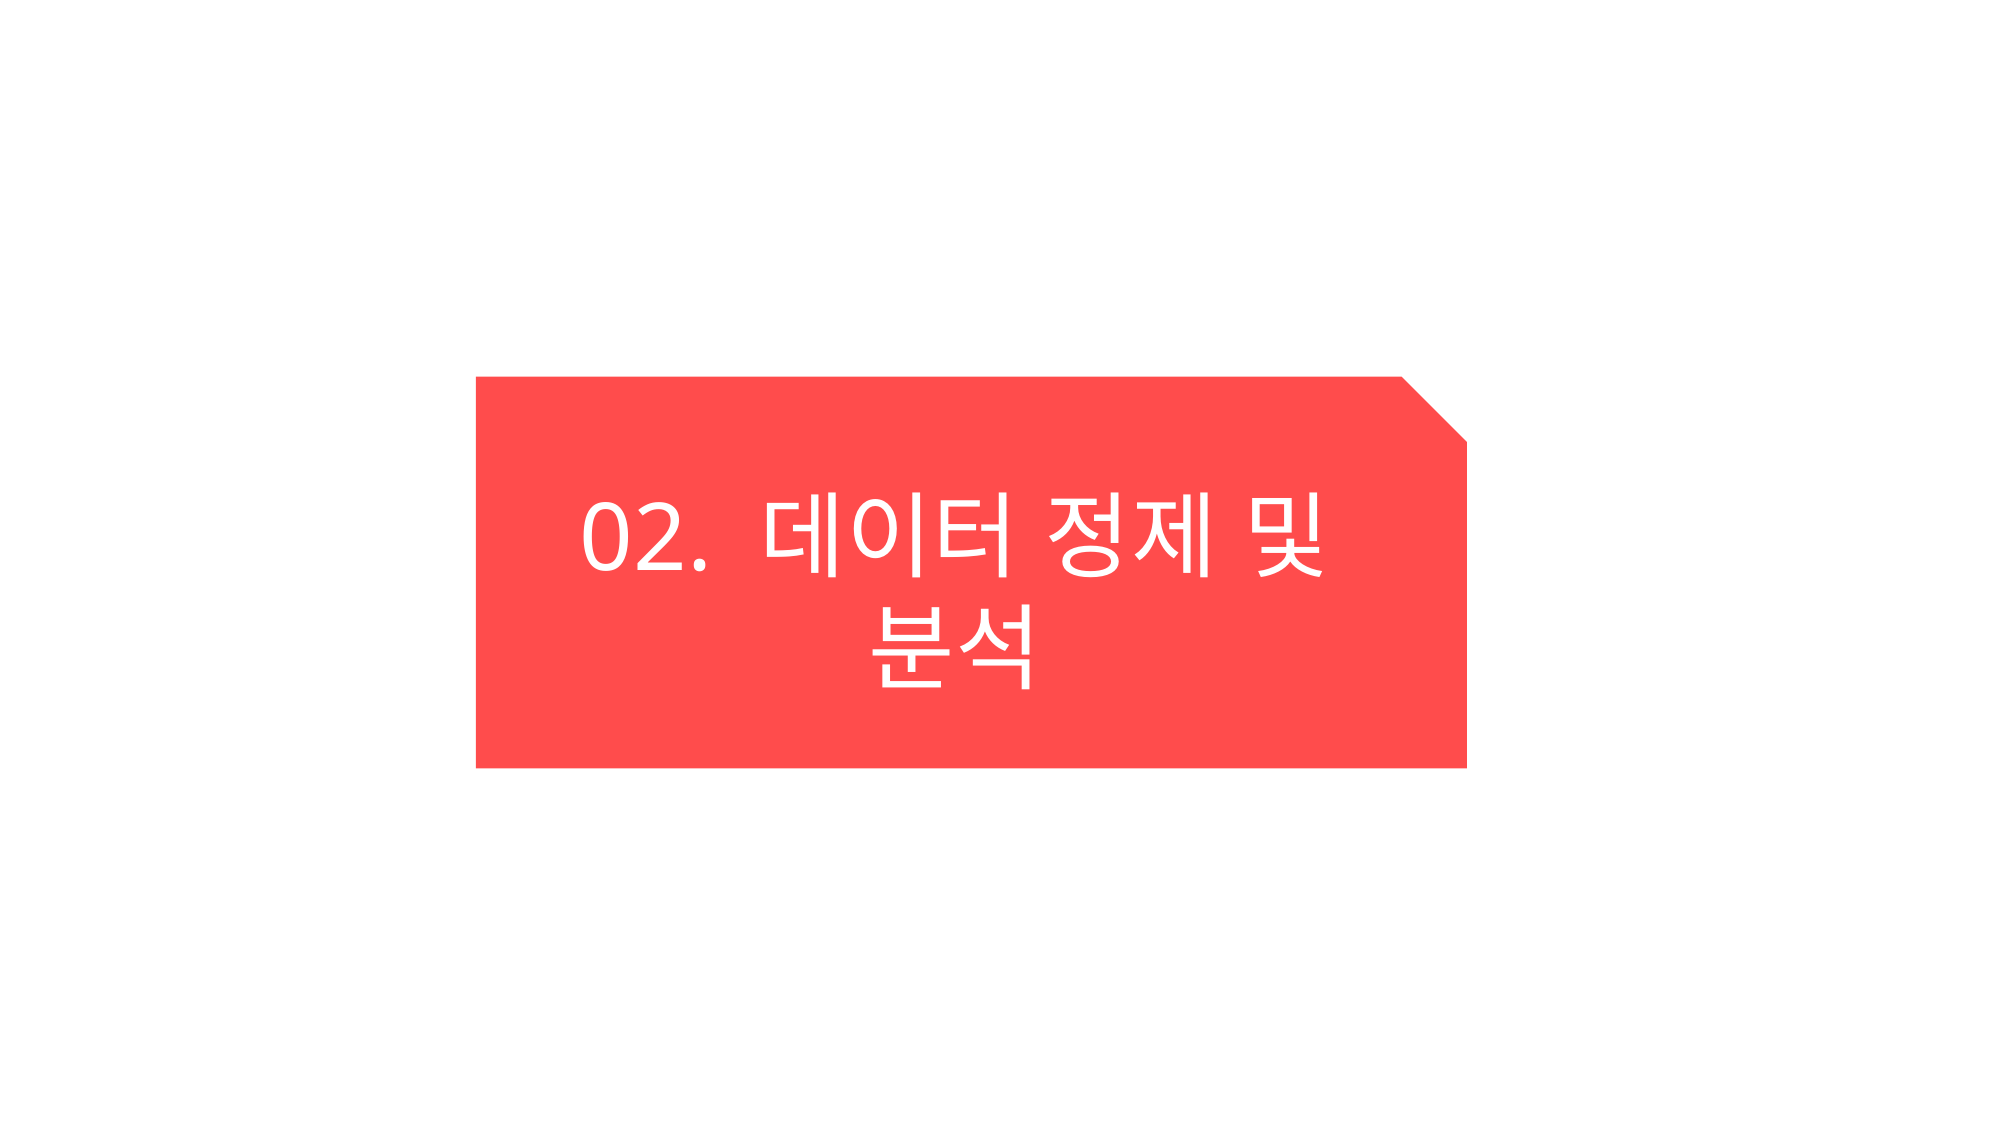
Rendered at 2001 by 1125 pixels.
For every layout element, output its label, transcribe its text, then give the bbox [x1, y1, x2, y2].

text_box 02. 데이터 정제 및 분석 [474, 375, 1468, 770]
